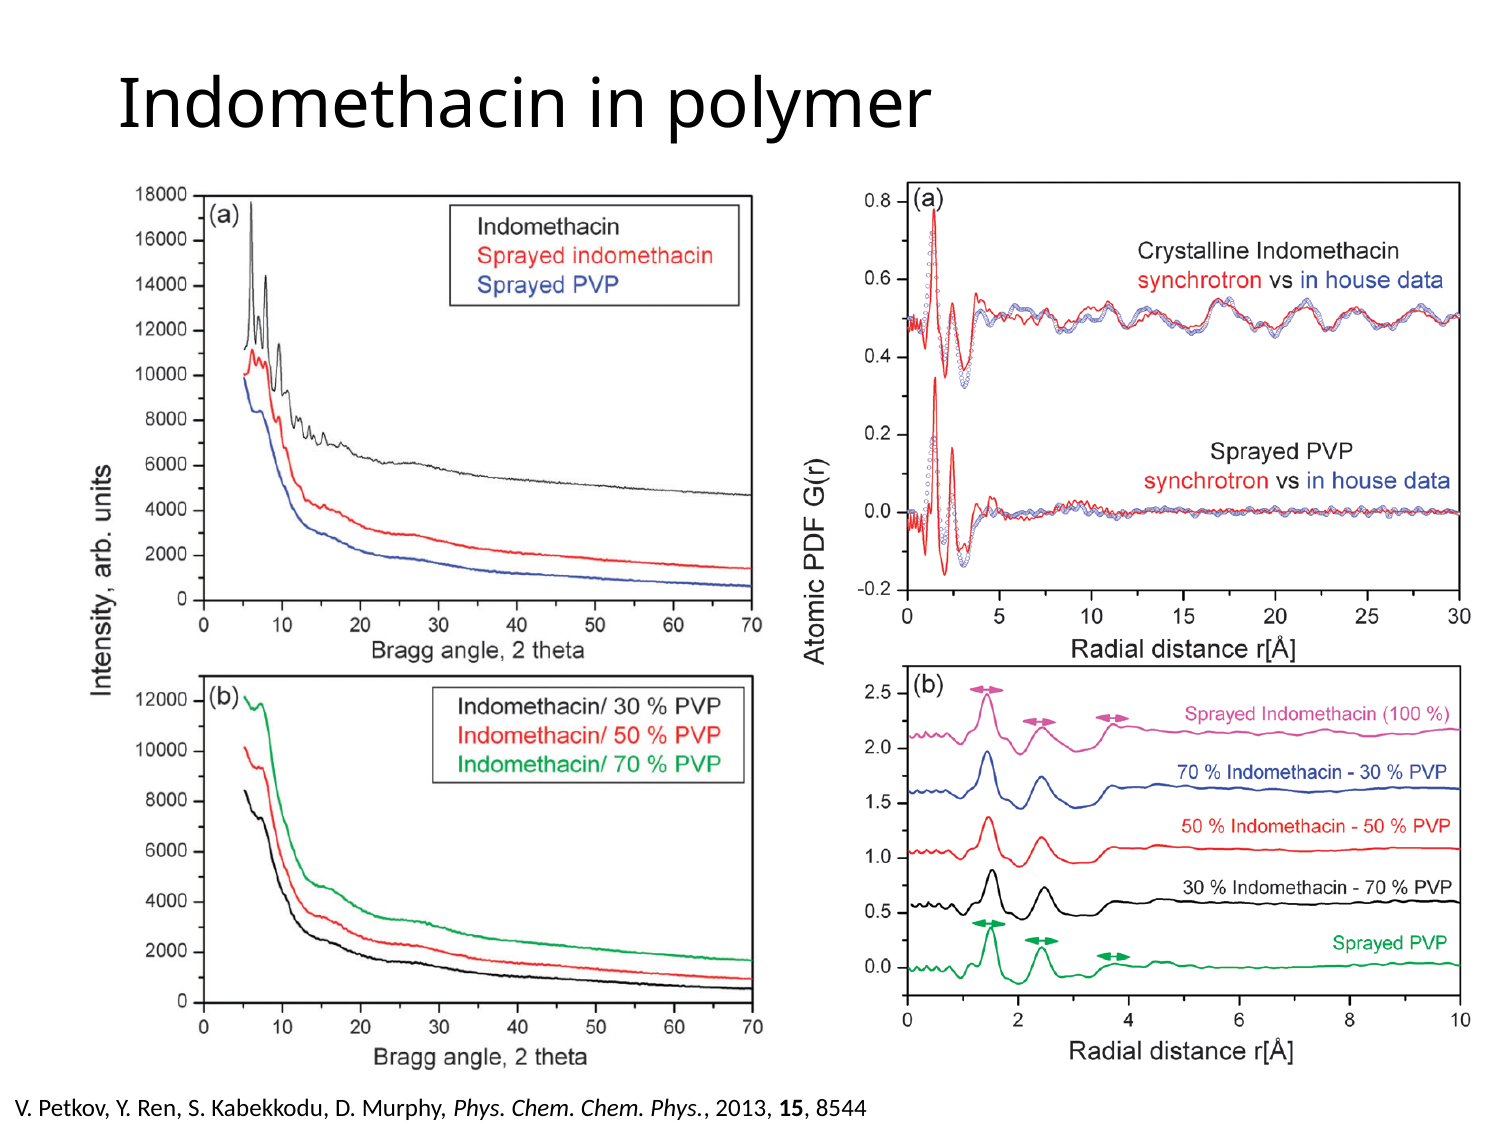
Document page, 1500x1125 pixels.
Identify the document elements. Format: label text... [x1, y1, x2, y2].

picture [801, 179, 1472, 1066]
title Indomethacin in polymer [103, 59, 1397, 150]
text_box V. Petkov, Y. Ren, S. Kabekkodu, D. Murphy, Phys. Chem. Chem. Phys., 2013, 15, 8544 [0, 1084, 1081, 1125]
picture [88, 184, 764, 1071]
